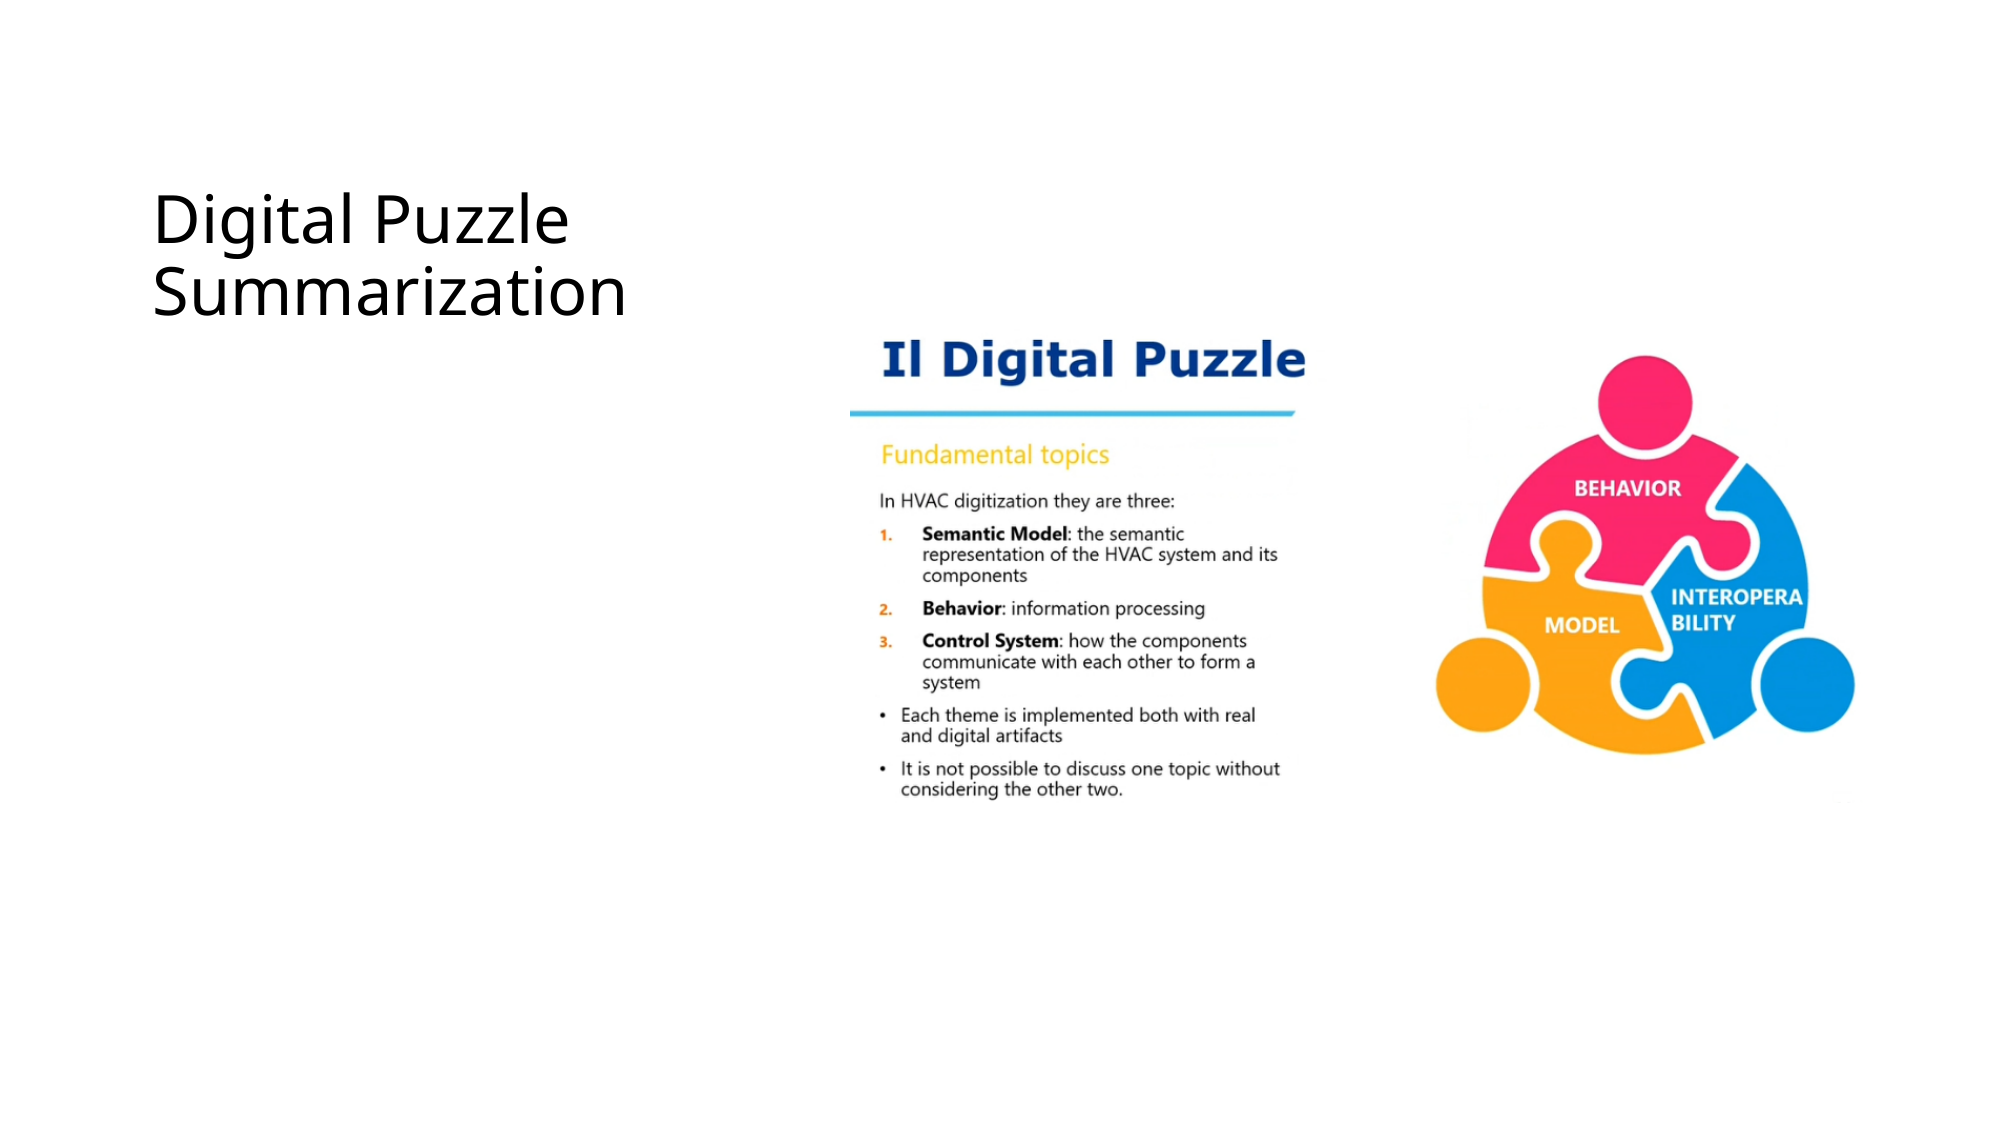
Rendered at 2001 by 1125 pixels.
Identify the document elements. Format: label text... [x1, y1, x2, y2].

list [850, 320, 1863, 803]
title Digital Puzzle Summarization [137, 75, 783, 338]
